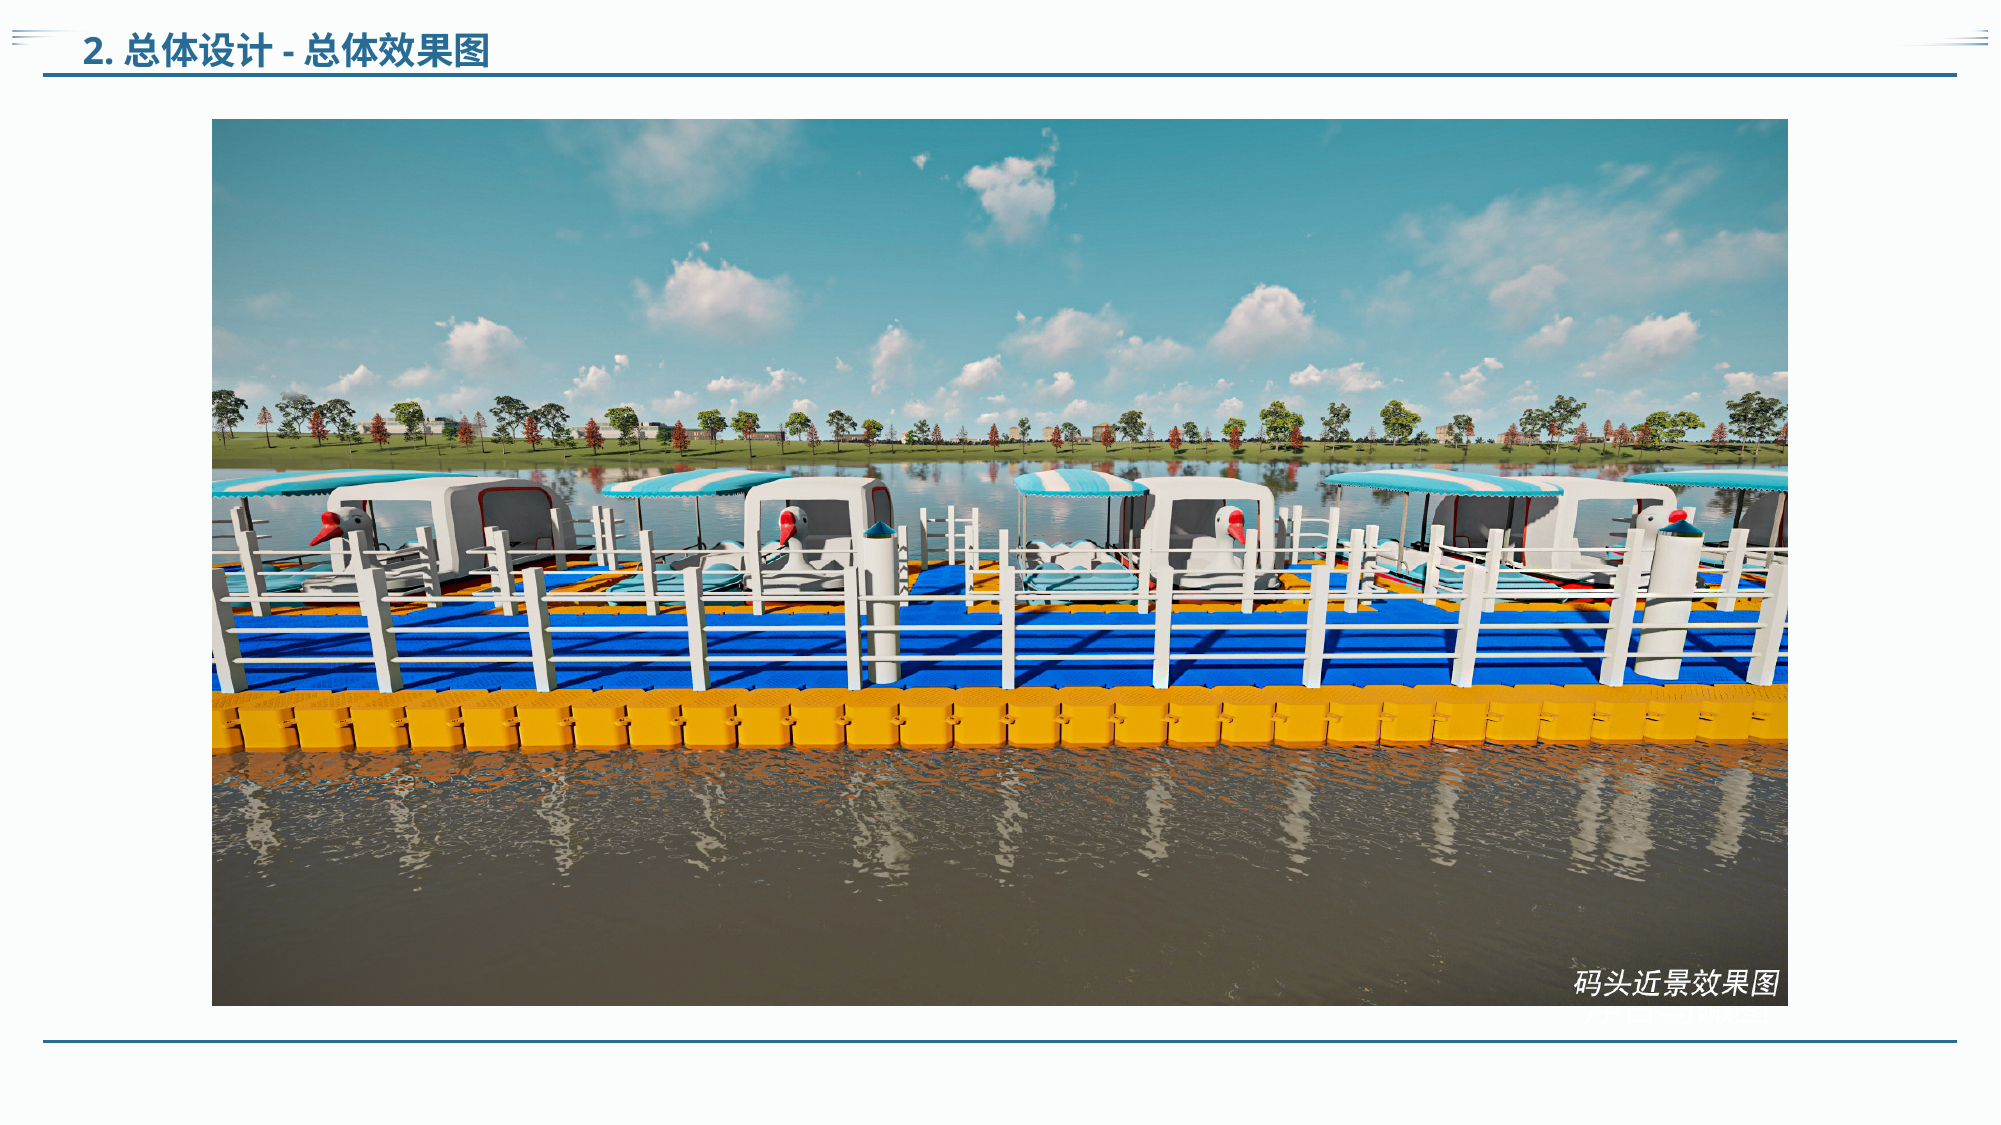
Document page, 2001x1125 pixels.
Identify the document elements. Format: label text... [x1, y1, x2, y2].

text_box 2.总体设计-总体效果图 [119, 29, 1070, 75]
text_box 浮台鸟瞰图 [1569, 976, 1814, 1037]
picture [212, 119, 1788, 1006]
picture [0, 0, 119, 75]
picture [1881, 0, 2000, 75]
